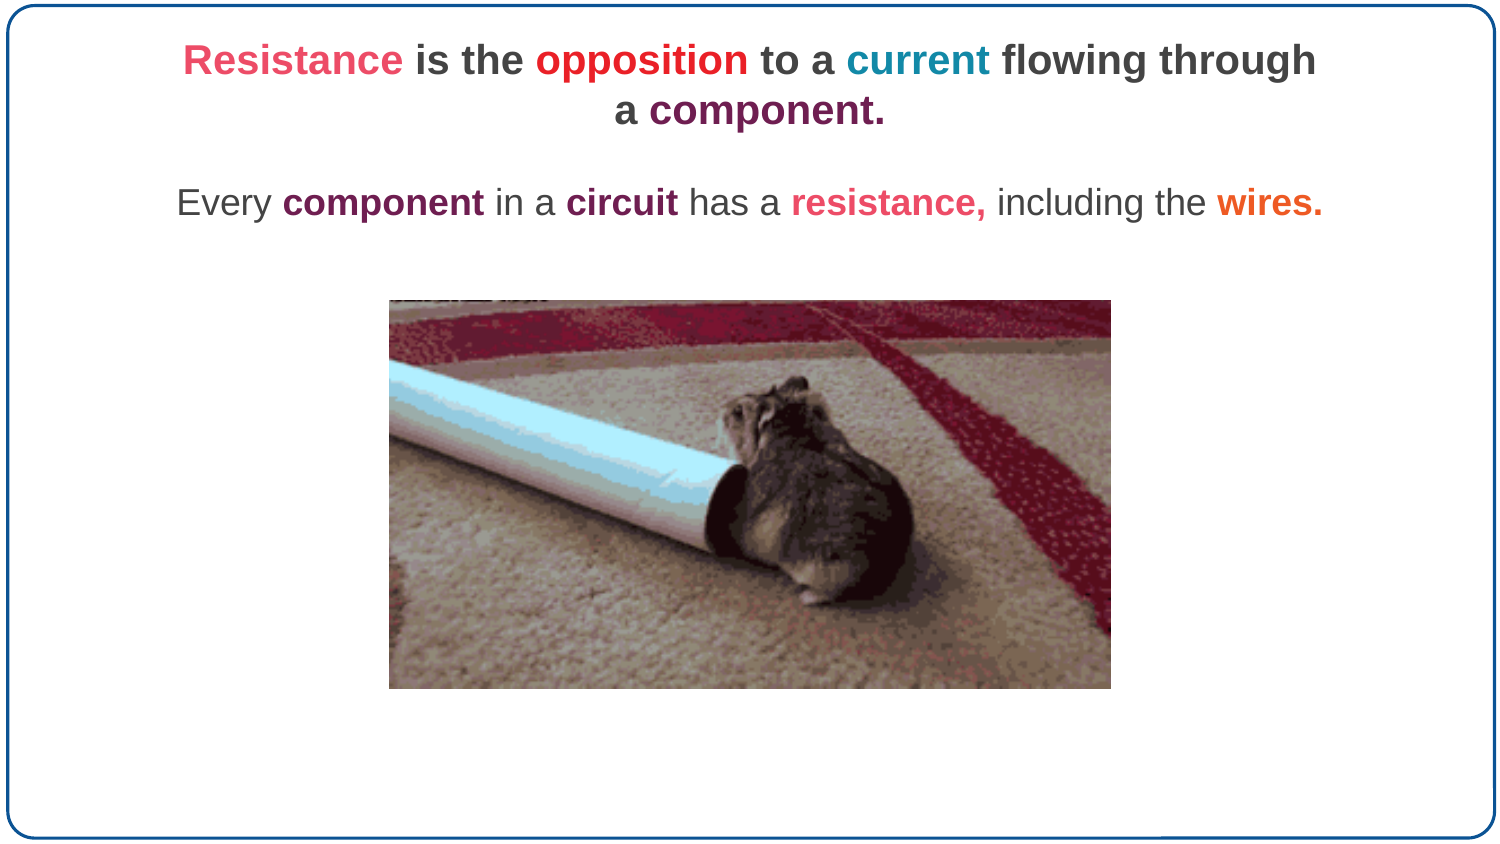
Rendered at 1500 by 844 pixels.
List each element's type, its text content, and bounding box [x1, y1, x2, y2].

picture [389, 300, 1111, 689]
text_box Resistance is the opposition to a current flowing through a component. Every component in a circuit has a resistance, including the wires. [80, 25, 1420, 231]
